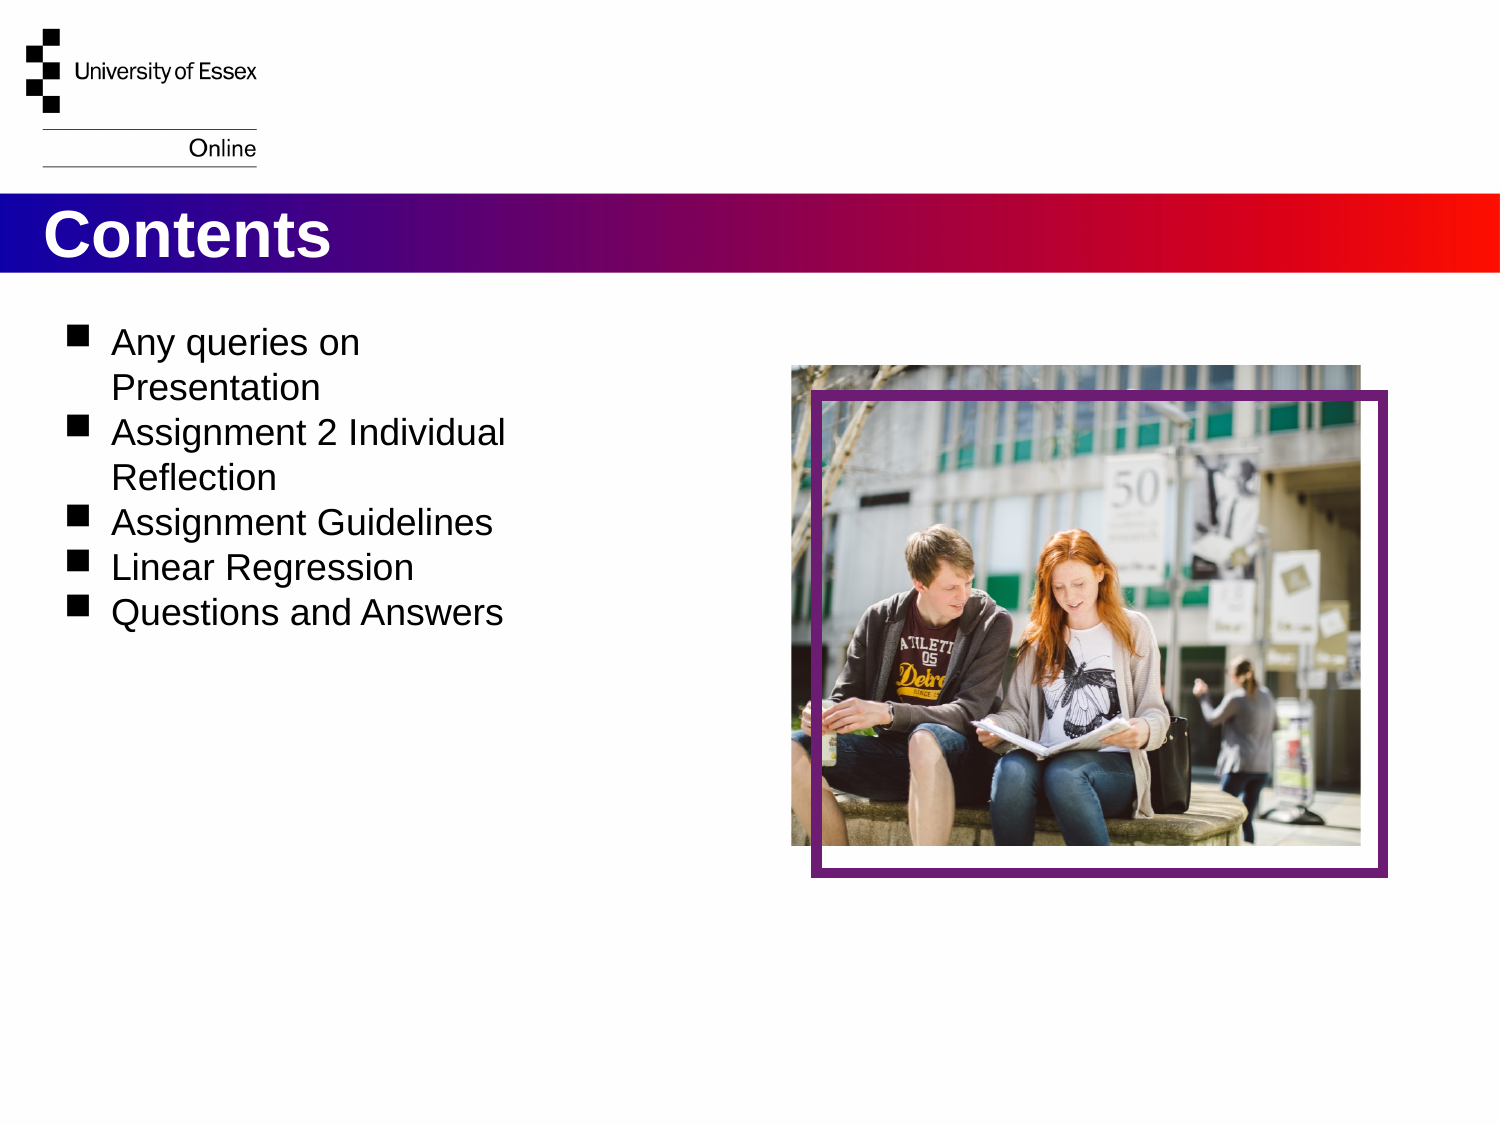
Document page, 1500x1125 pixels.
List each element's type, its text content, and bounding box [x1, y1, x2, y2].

text_box Any queries on Presentation Assignment 2 Individual Reflection Assignment Guidelines Linear Regression Questions and Answers [49, 310, 593, 686]
text_box Contents [28, 192, 1247, 296]
text_box [816, 395, 1384, 873]
picture [0, 0, 1500, 1125]
